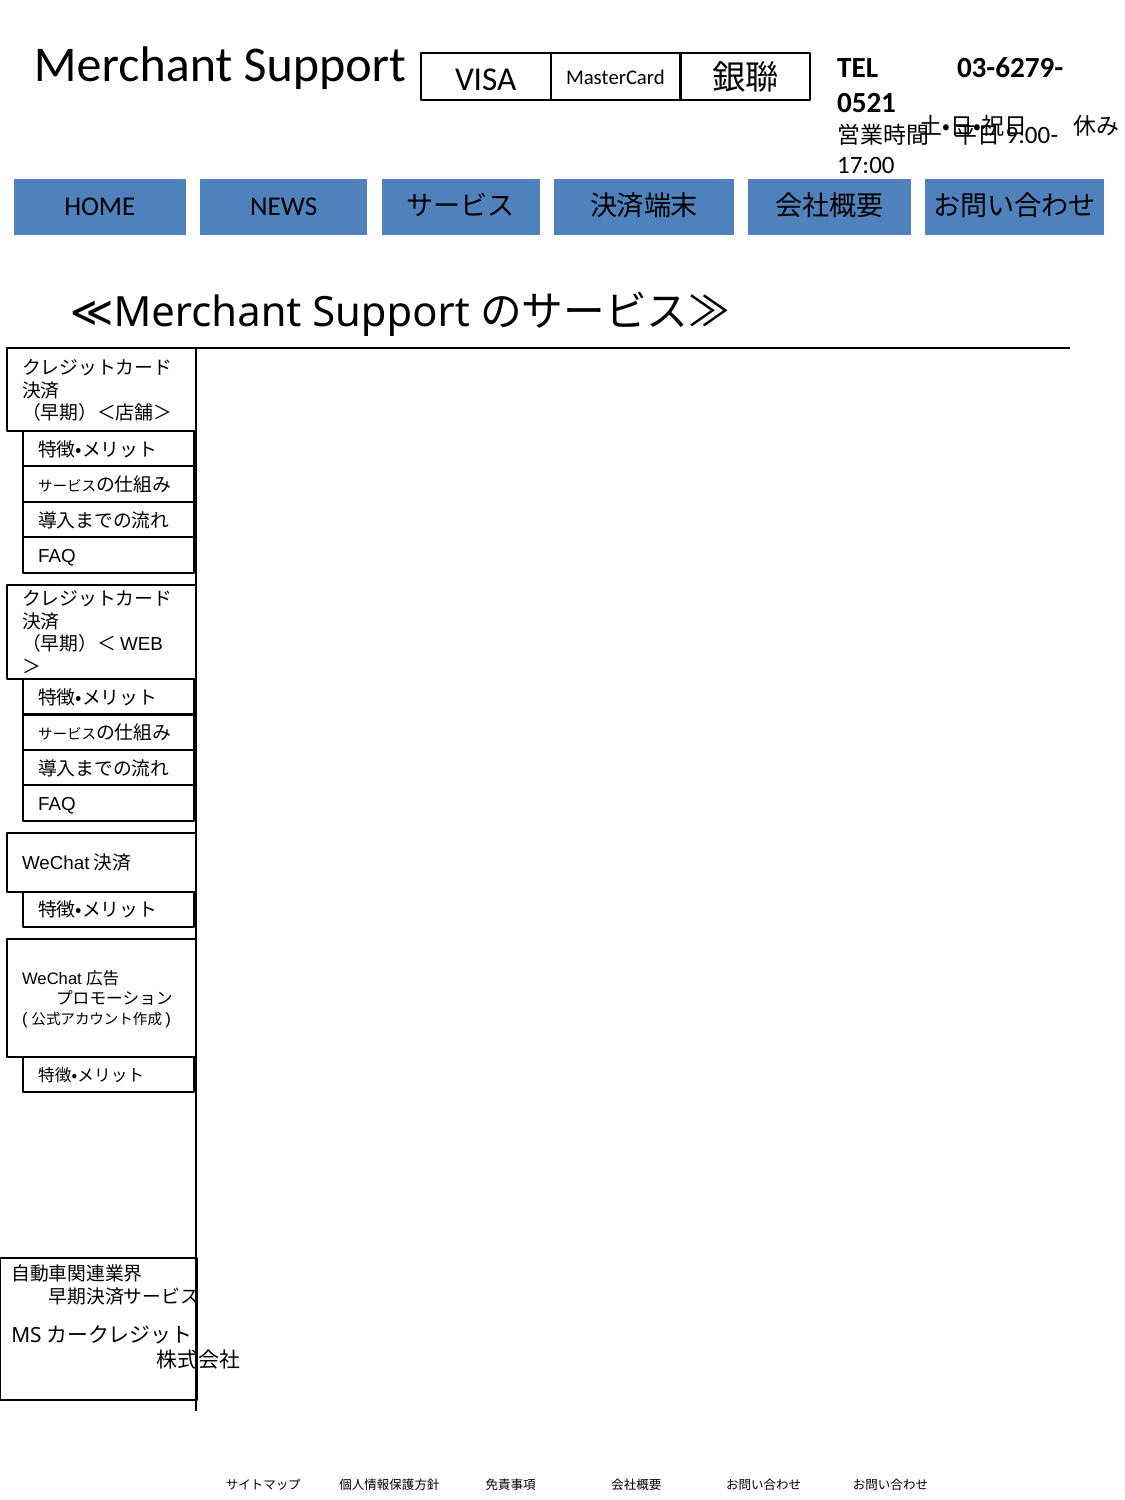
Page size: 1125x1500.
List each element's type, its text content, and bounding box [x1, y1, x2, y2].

text_box サービスの仕組み [21, 464, 191, 500]
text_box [0, 1254, 374, 1400]
text_box FAQ [21, 783, 191, 823]
text_box ≪Merchant Supportのサービス≫ [55, 277, 746, 343]
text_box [11, 170, 1107, 243]
text_box 特徴・メリット [21, 429, 191, 464]
text_box サービスの仕組み [21, 712, 191, 748]
text_box WeChat決済 [5, 831, 191, 894]
text_box FAQ [21, 535, 191, 575]
text_box 特徴・メリット [21, 890, 191, 929]
text_box 特徴・メリット [21, 1055, 191, 1095]
text_box Merchant Support [19, 24, 480, 100]
text_box WeChat広告 プロモーション (公式アカウント作成) [5, 937, 191, 1059]
text_box 特徴・メリット [21, 677, 191, 712]
text_box クレジットカード決済 （早期）＜WEB＞ [5, 582, 191, 681]
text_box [420, 41, 1125, 153]
text_box クレジットカード決済 （早期）＜店舗＞ [5, 346, 198, 433]
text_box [0, 1464, 1125, 1500]
text_box 導入までの流れ [21, 748, 191, 783]
text_box 導入までの流れ [21, 500, 191, 535]
